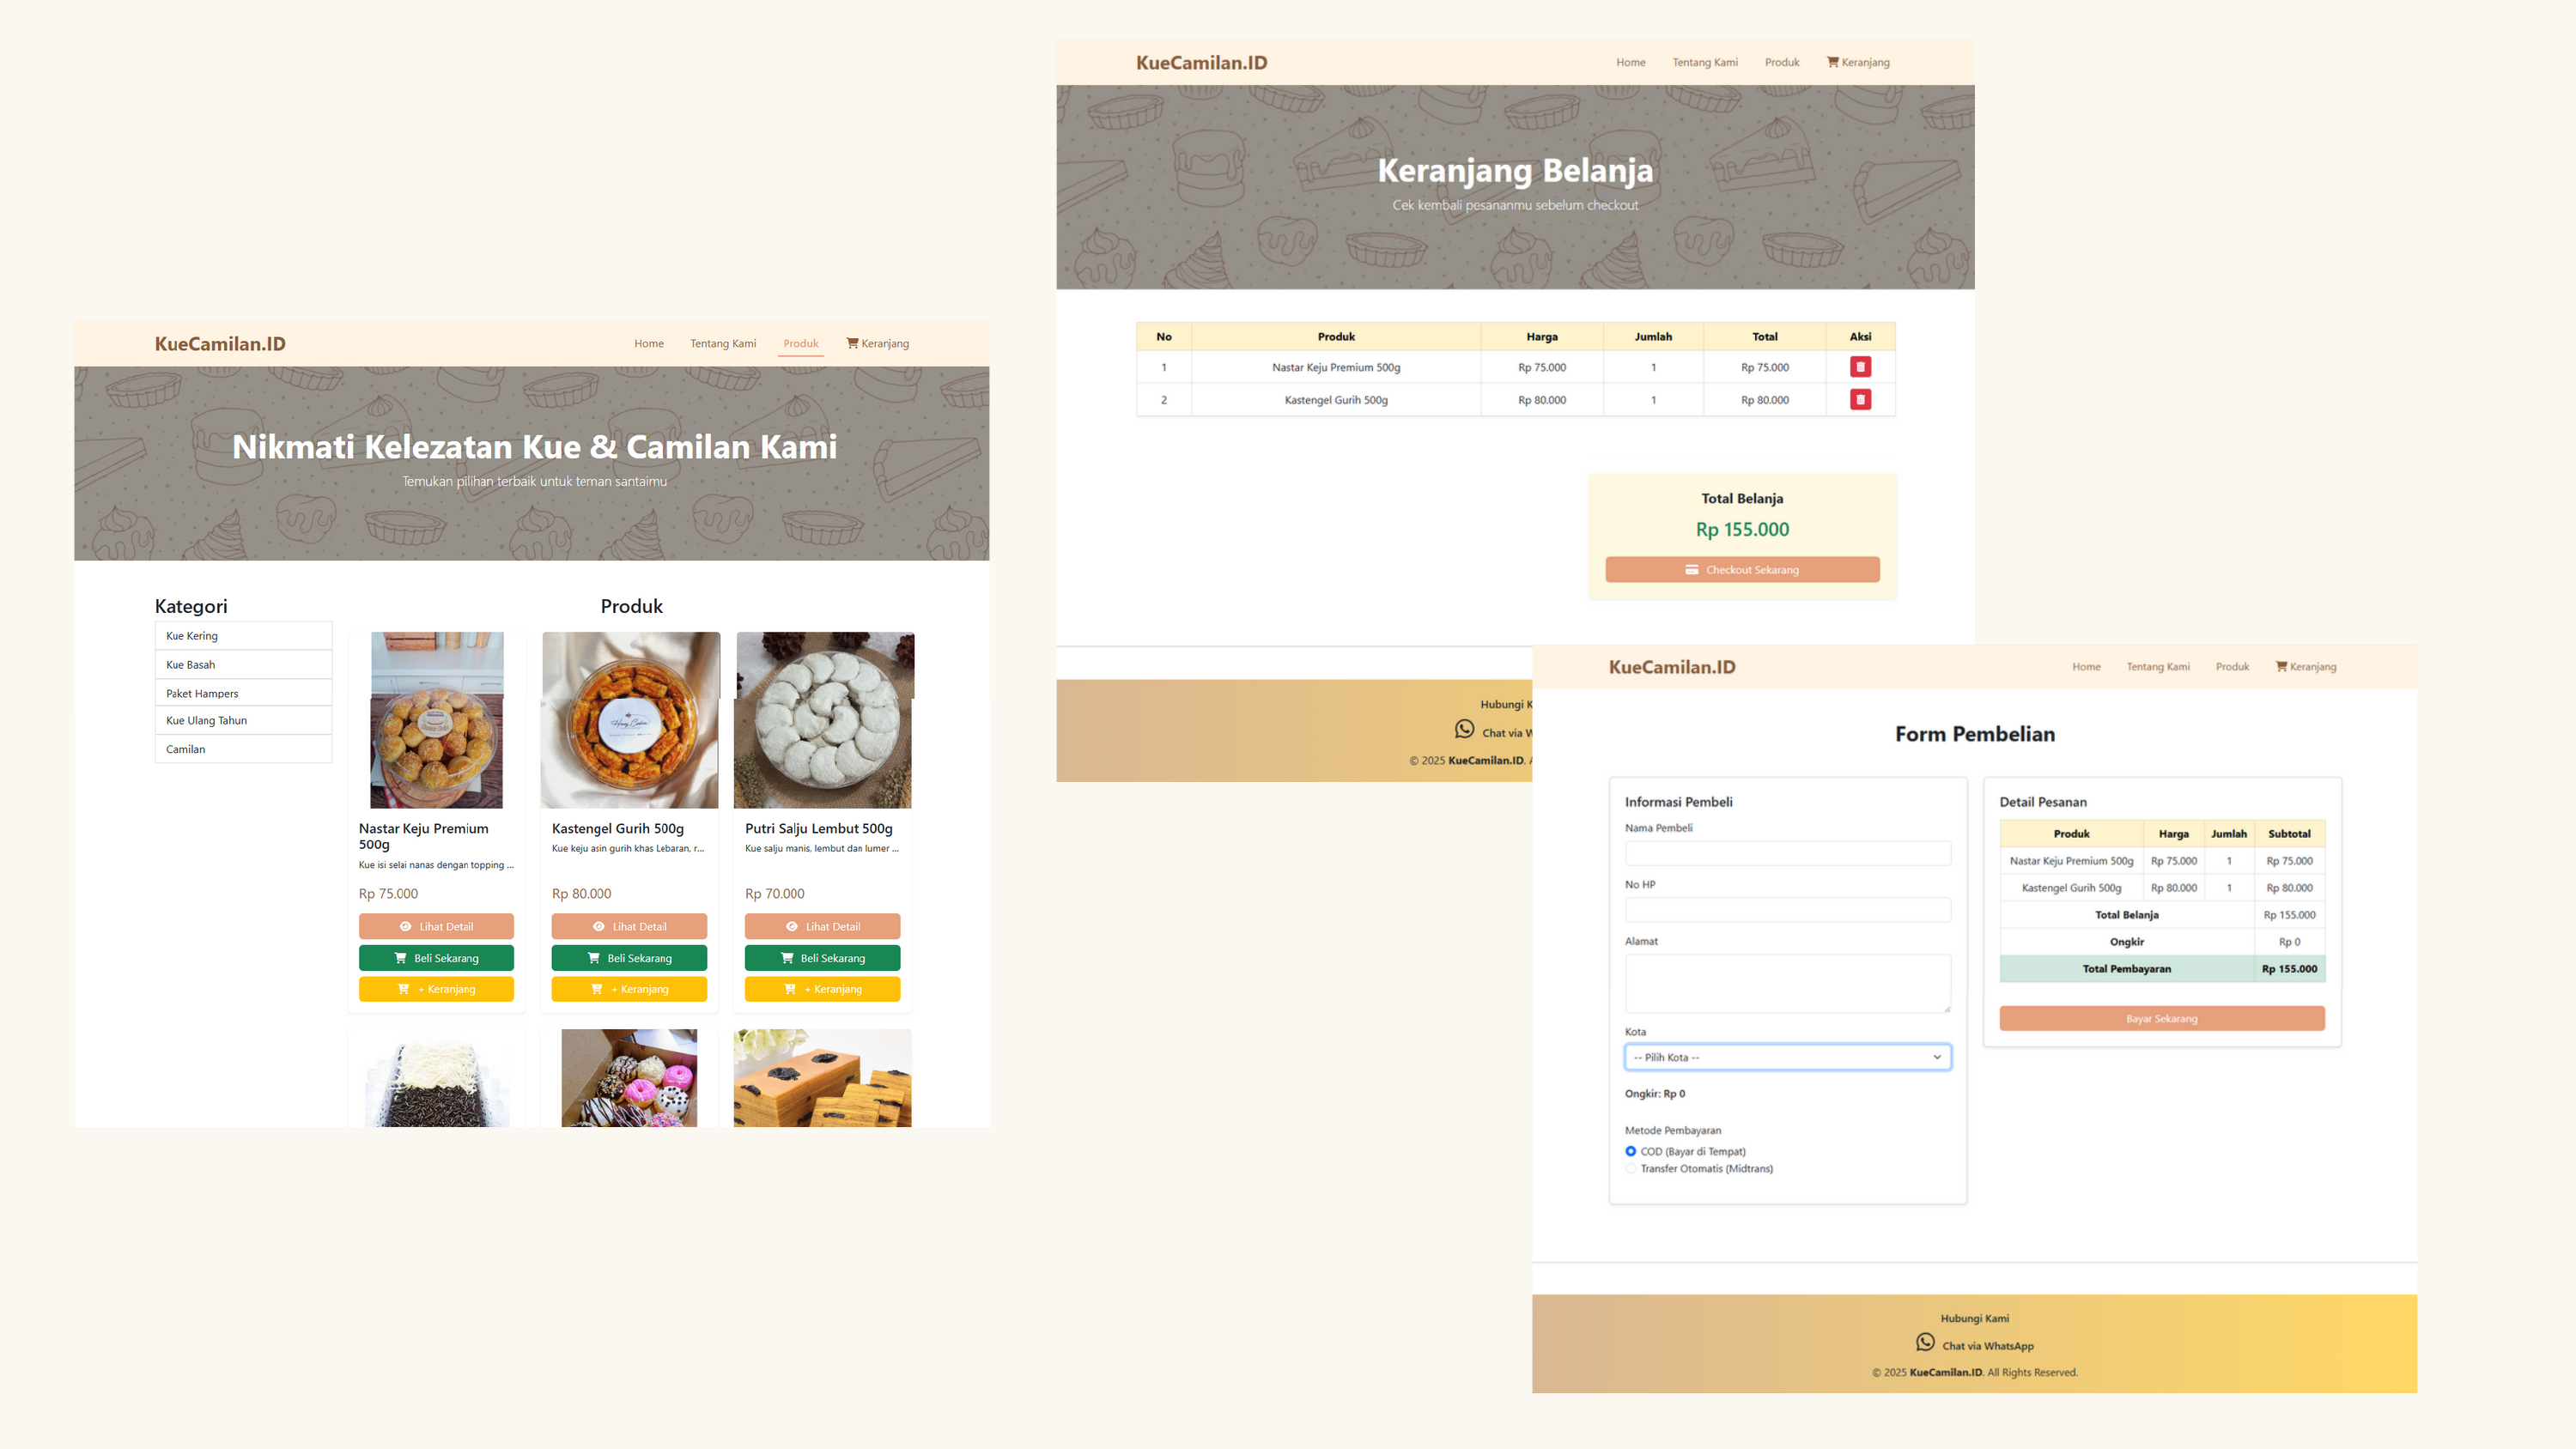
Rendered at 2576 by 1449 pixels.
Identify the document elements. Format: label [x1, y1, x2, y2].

text_box [74, 321, 990, 712]
text_box [1532, 645, 2418, 991]
text_box [75, 699, 991, 1127]
text_box [1532, 991, 2418, 1393]
text_box [1056, 458, 1975, 782]
text_box [1056, 39, 1975, 458]
